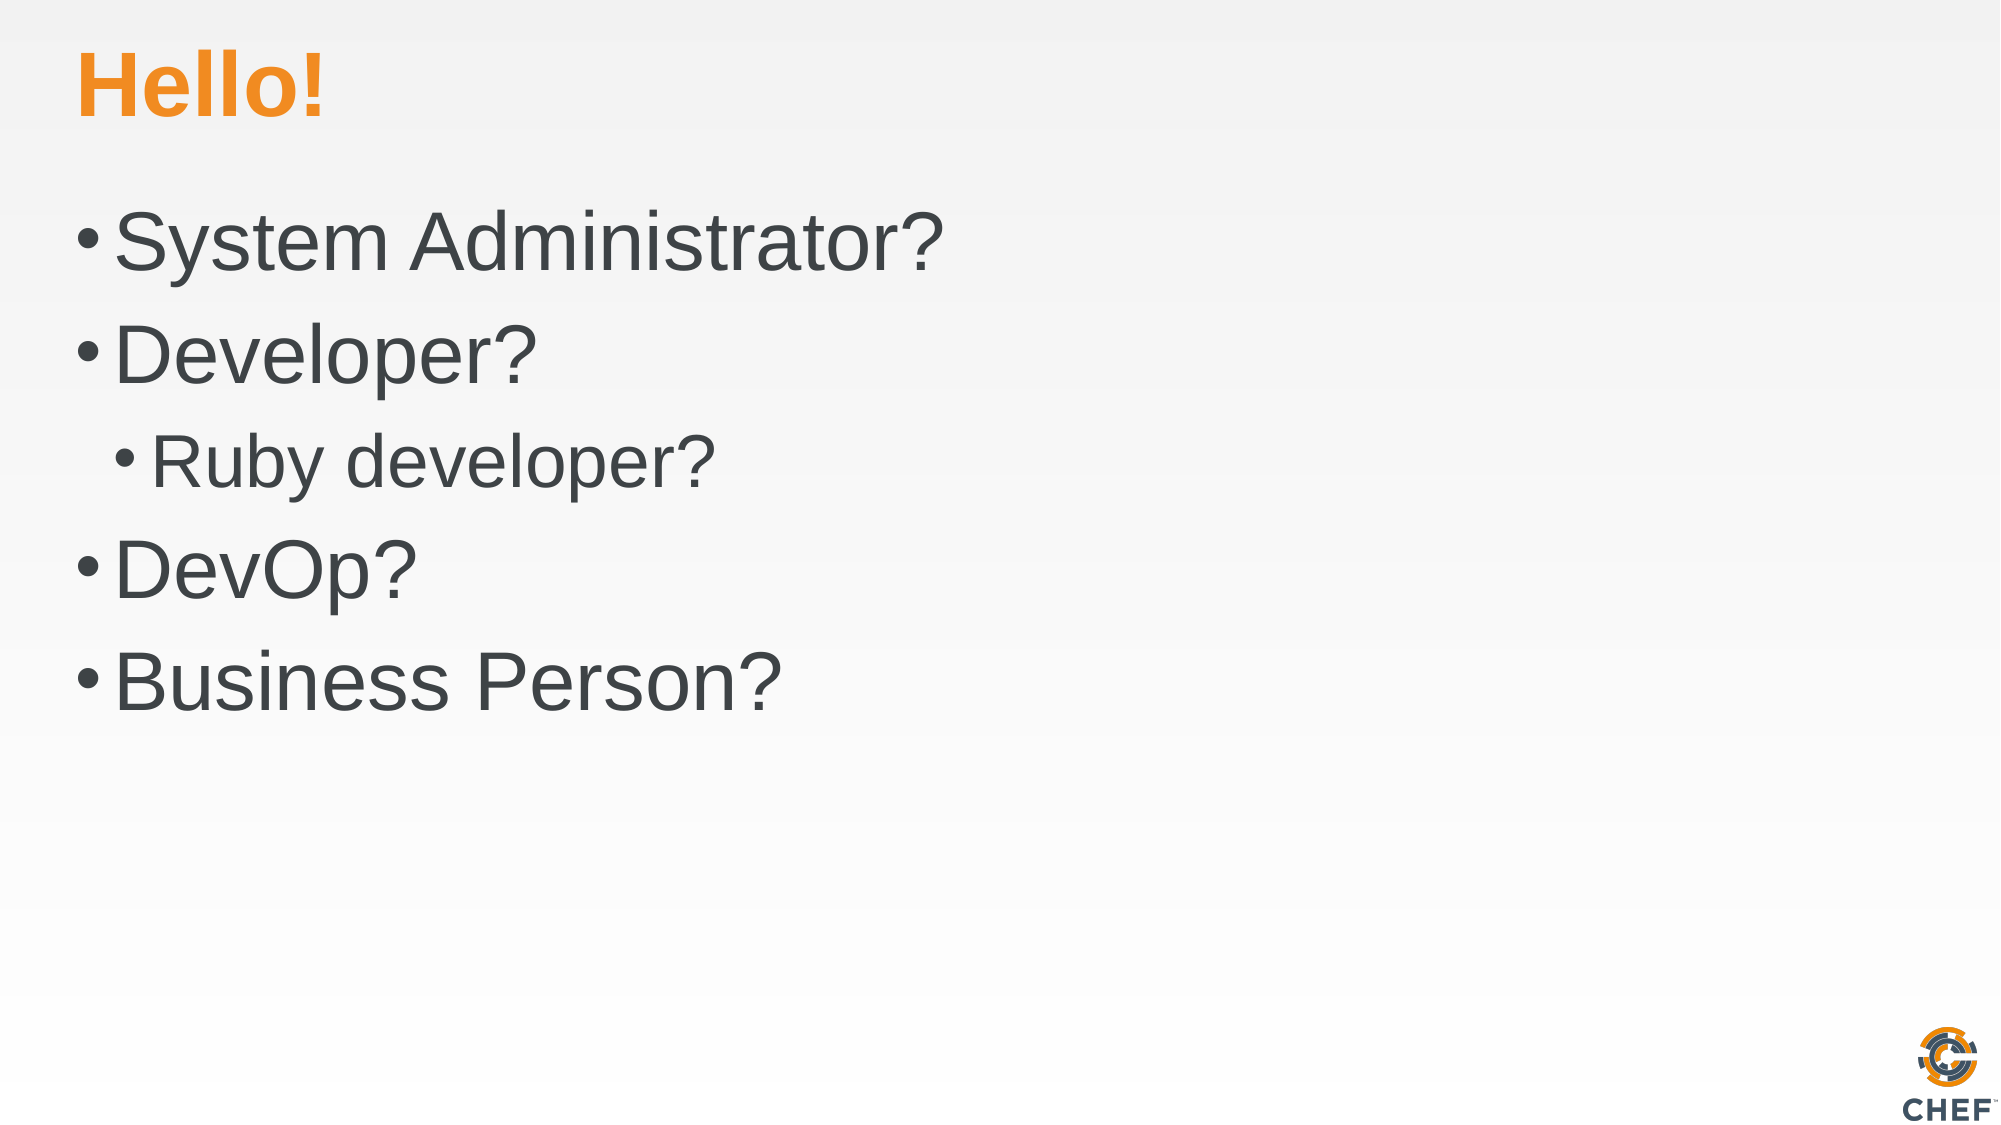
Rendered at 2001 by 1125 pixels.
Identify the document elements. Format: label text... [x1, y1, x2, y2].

title Hello! [75, 37, 1913, 140]
list System Administrator? Developer? Ruby developer? DevOp? Business Person? [75, 187, 1913, 1050]
picture [1903, 1027, 1998, 1121]
